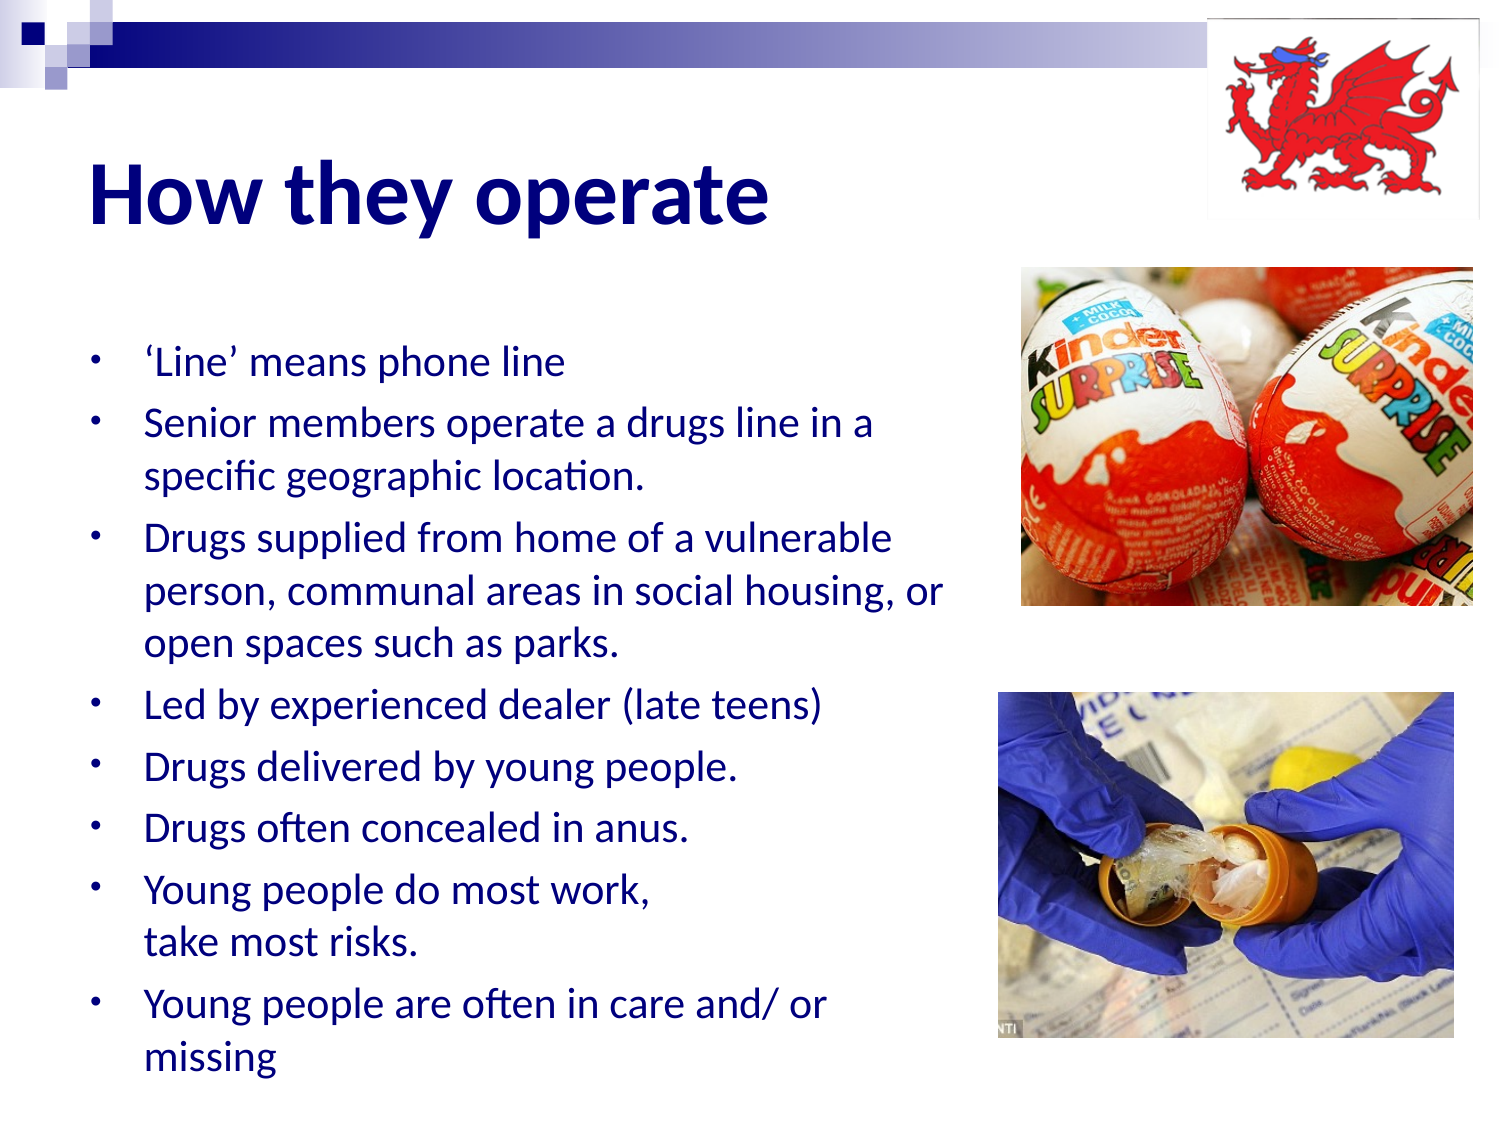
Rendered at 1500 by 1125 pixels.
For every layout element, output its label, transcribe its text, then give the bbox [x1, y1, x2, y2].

picture [1021, 266, 1473, 606]
title How they operate [73, 75, 1193, 300]
list ‘Line’ means phone line Senior members operate a drugs line in a specific geographic location. Drugs supplied from home of a vulnerable person, communal areas in social housing, or open spaces such as parks. Led by experienced dealer (late teens) Drugs delivered by young people. Drugs often concealed in anus. Young people do most work, take most risks. Young people are often in care and/ or missing [75, 324, 975, 1094]
picture [1204, 18, 1483, 246]
picture [997, 692, 1454, 1039]
